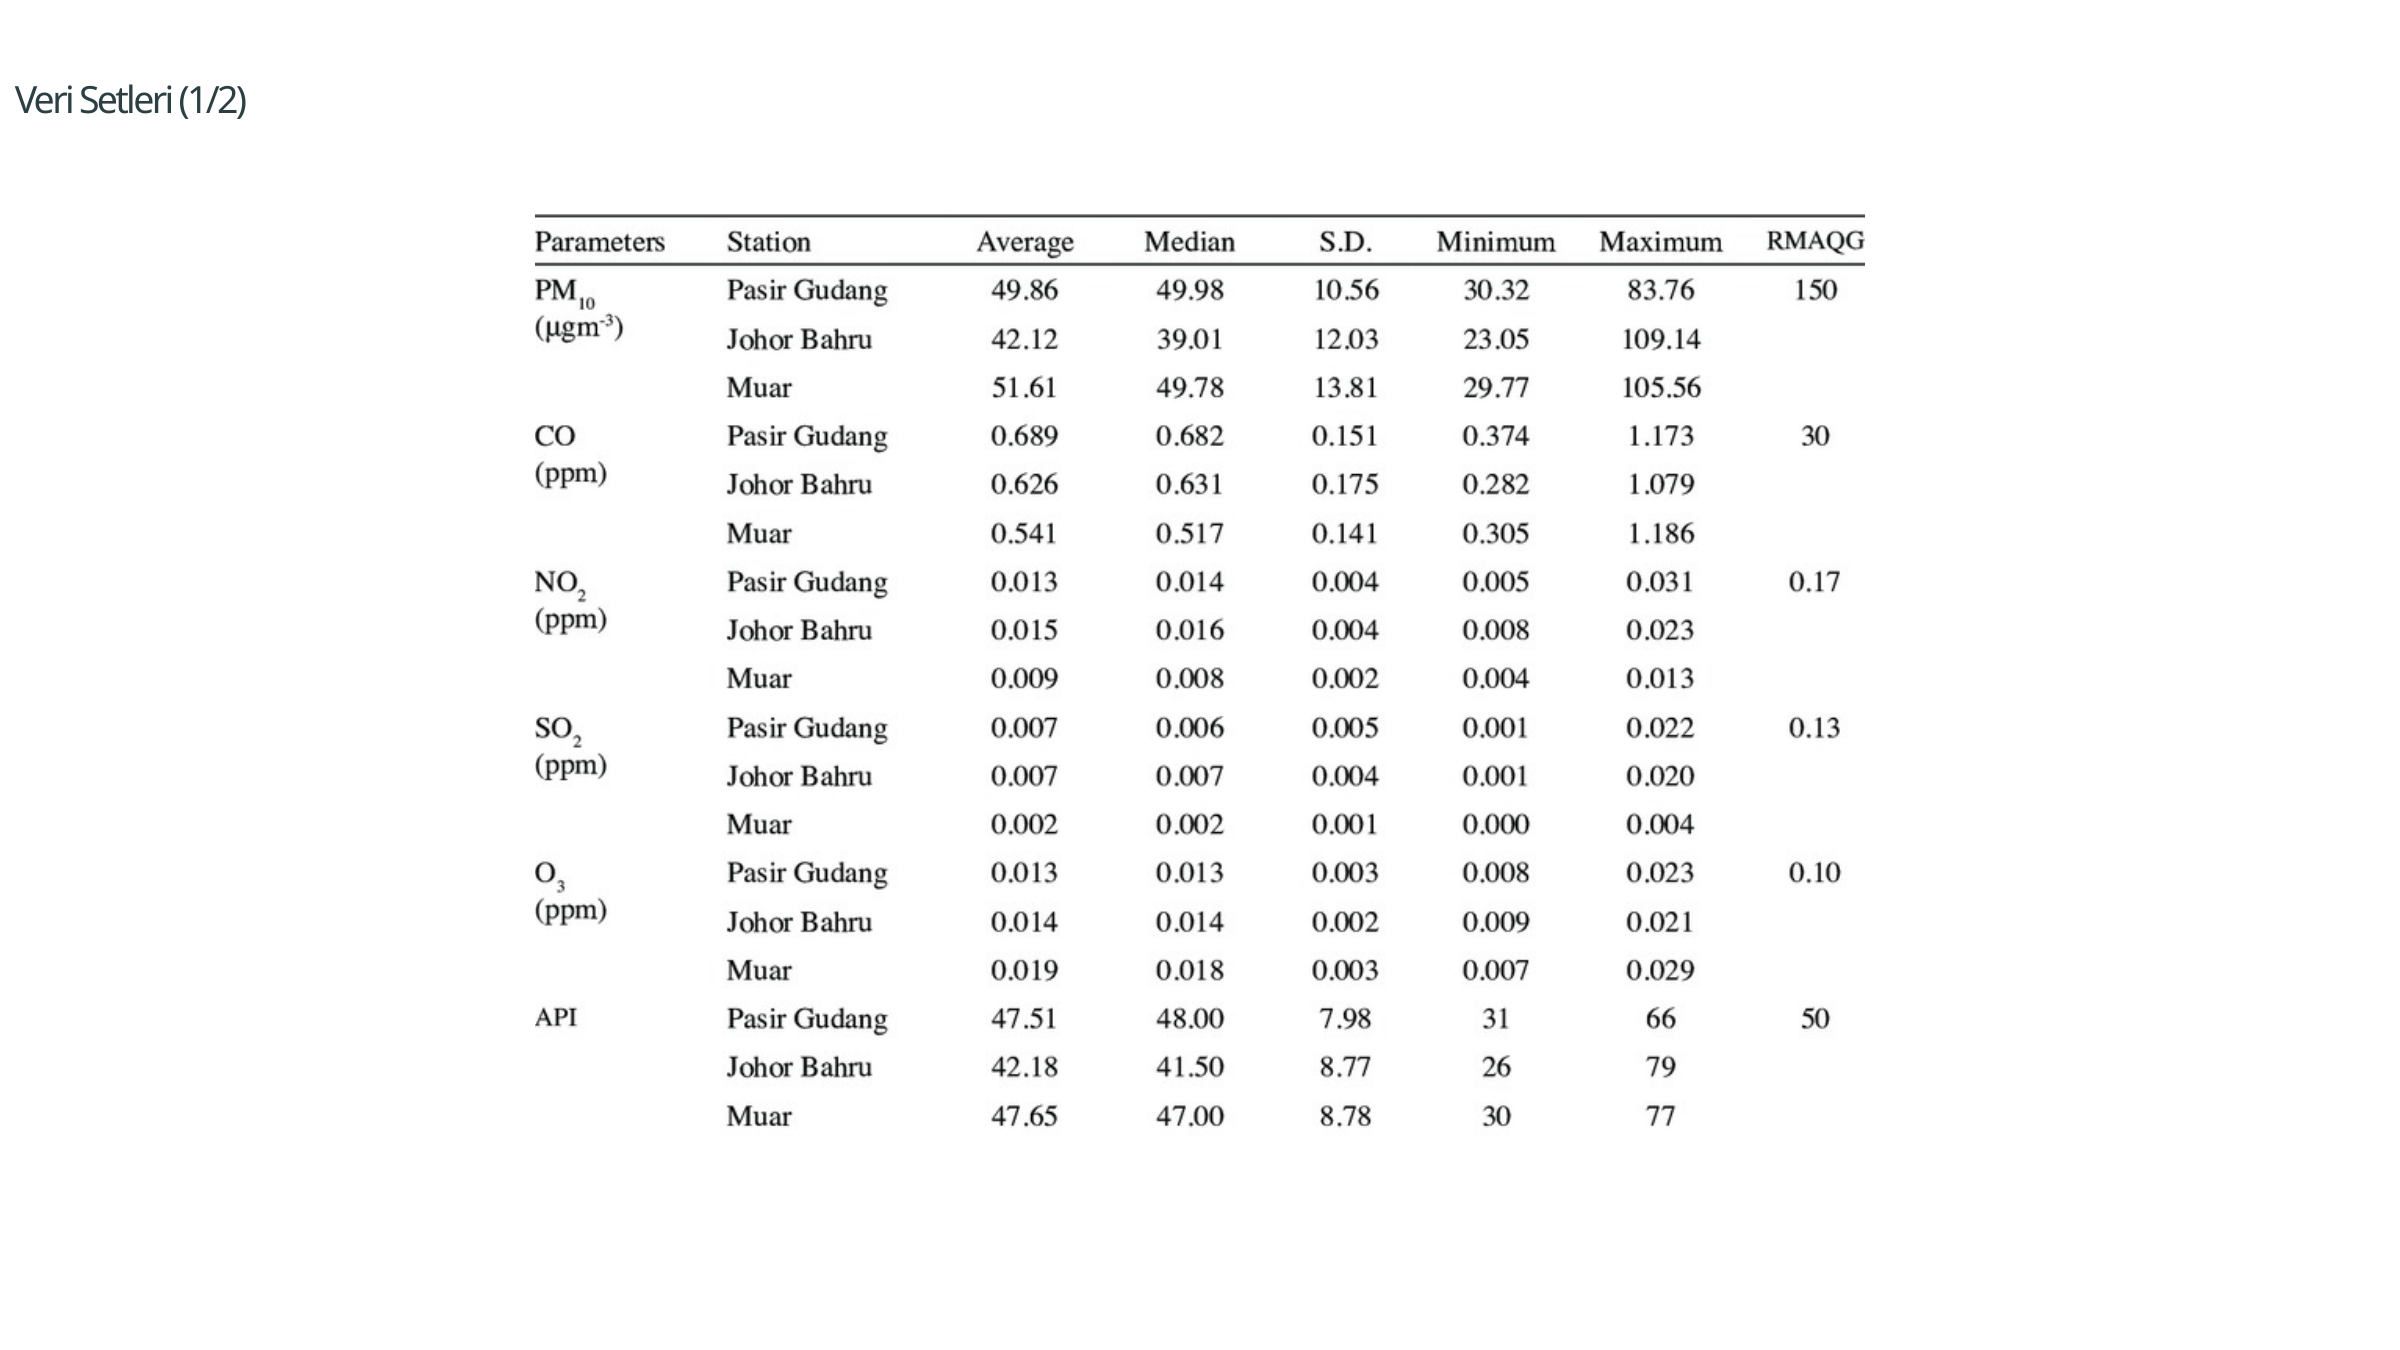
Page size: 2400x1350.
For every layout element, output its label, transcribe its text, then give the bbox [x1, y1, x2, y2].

picture [535, 213, 1865, 1137]
text_box Veri Setleri (1/2) [0, 0, 1409, 129]
